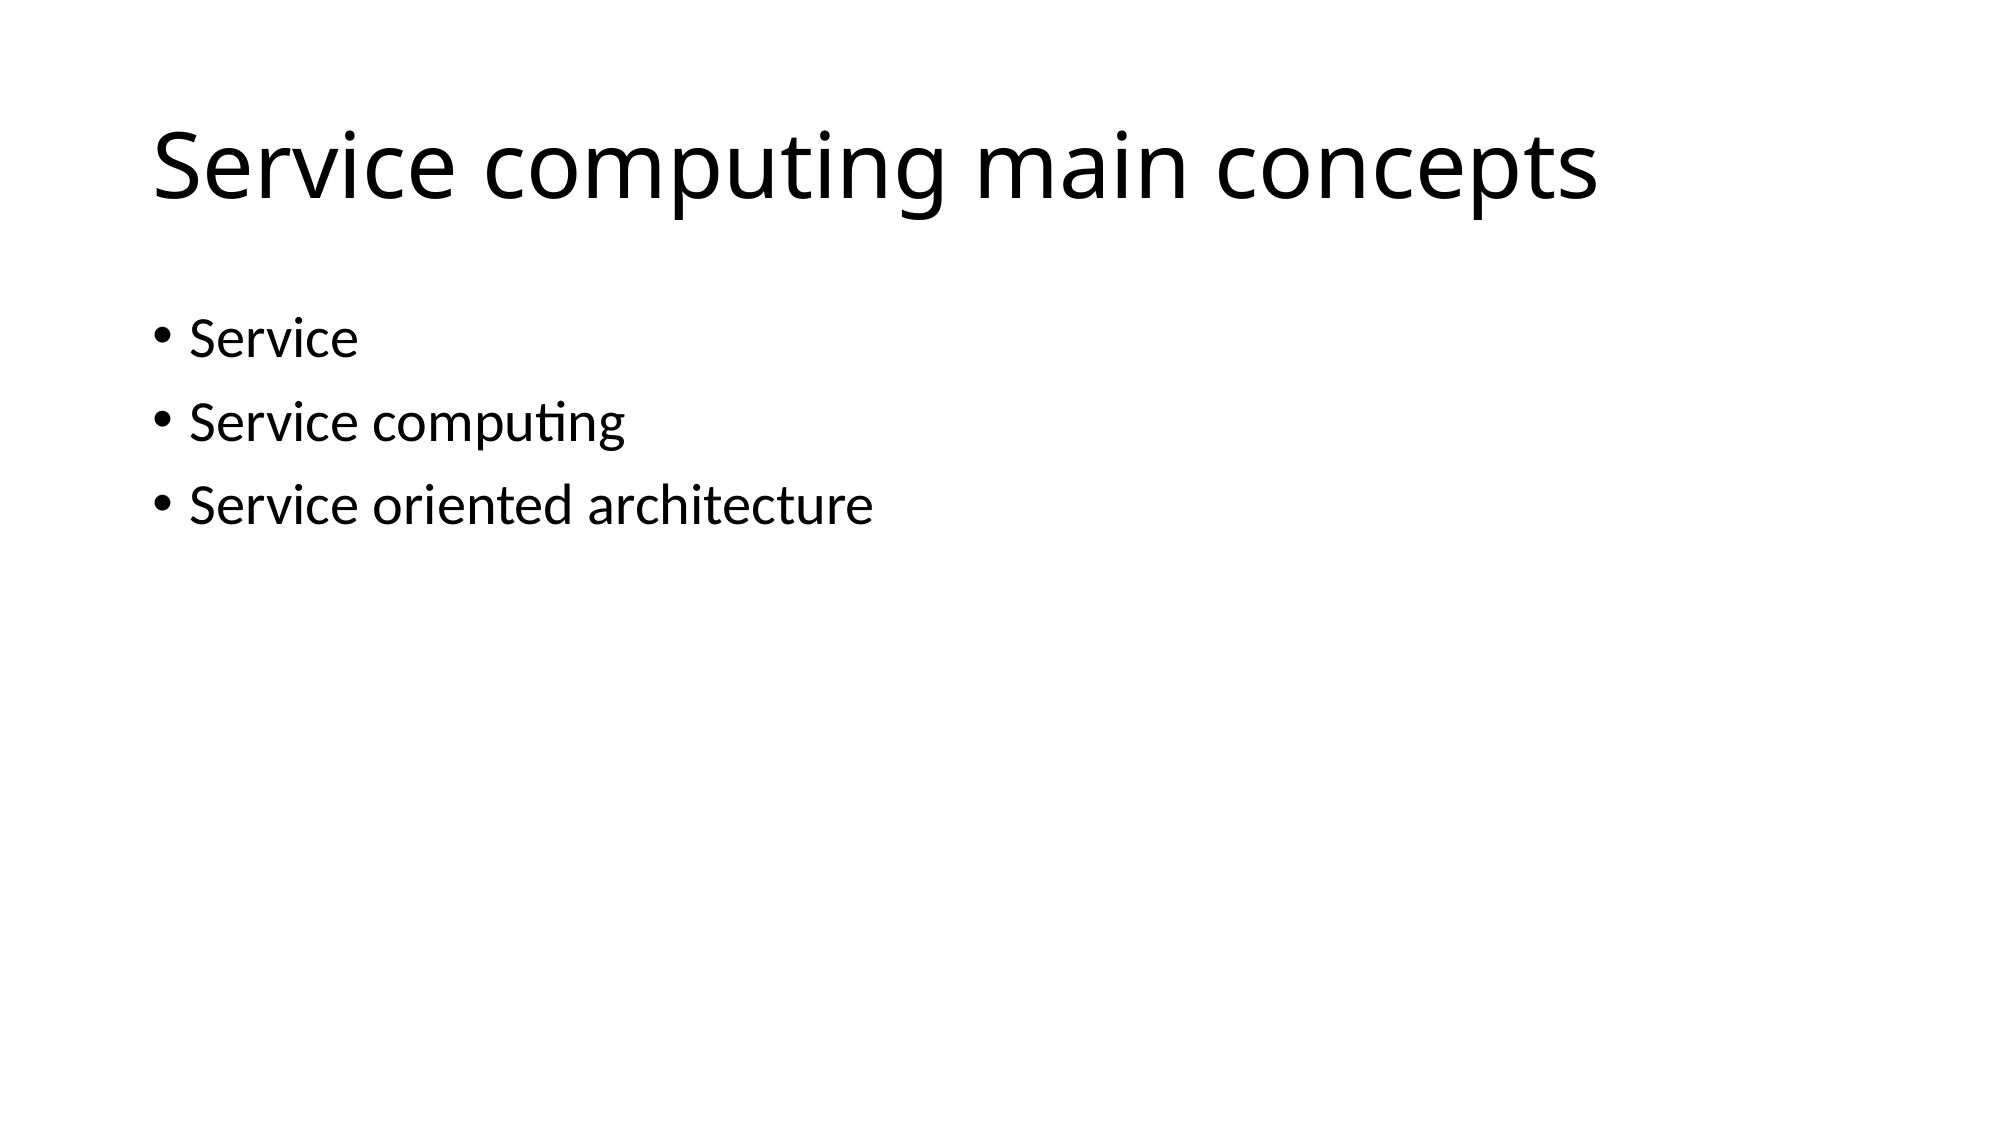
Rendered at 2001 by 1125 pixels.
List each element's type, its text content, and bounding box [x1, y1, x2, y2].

title Service computing main concepts [137, 59, 1863, 278]
list Service Service computing Service oriented architecture [137, 299, 1863, 1014]
